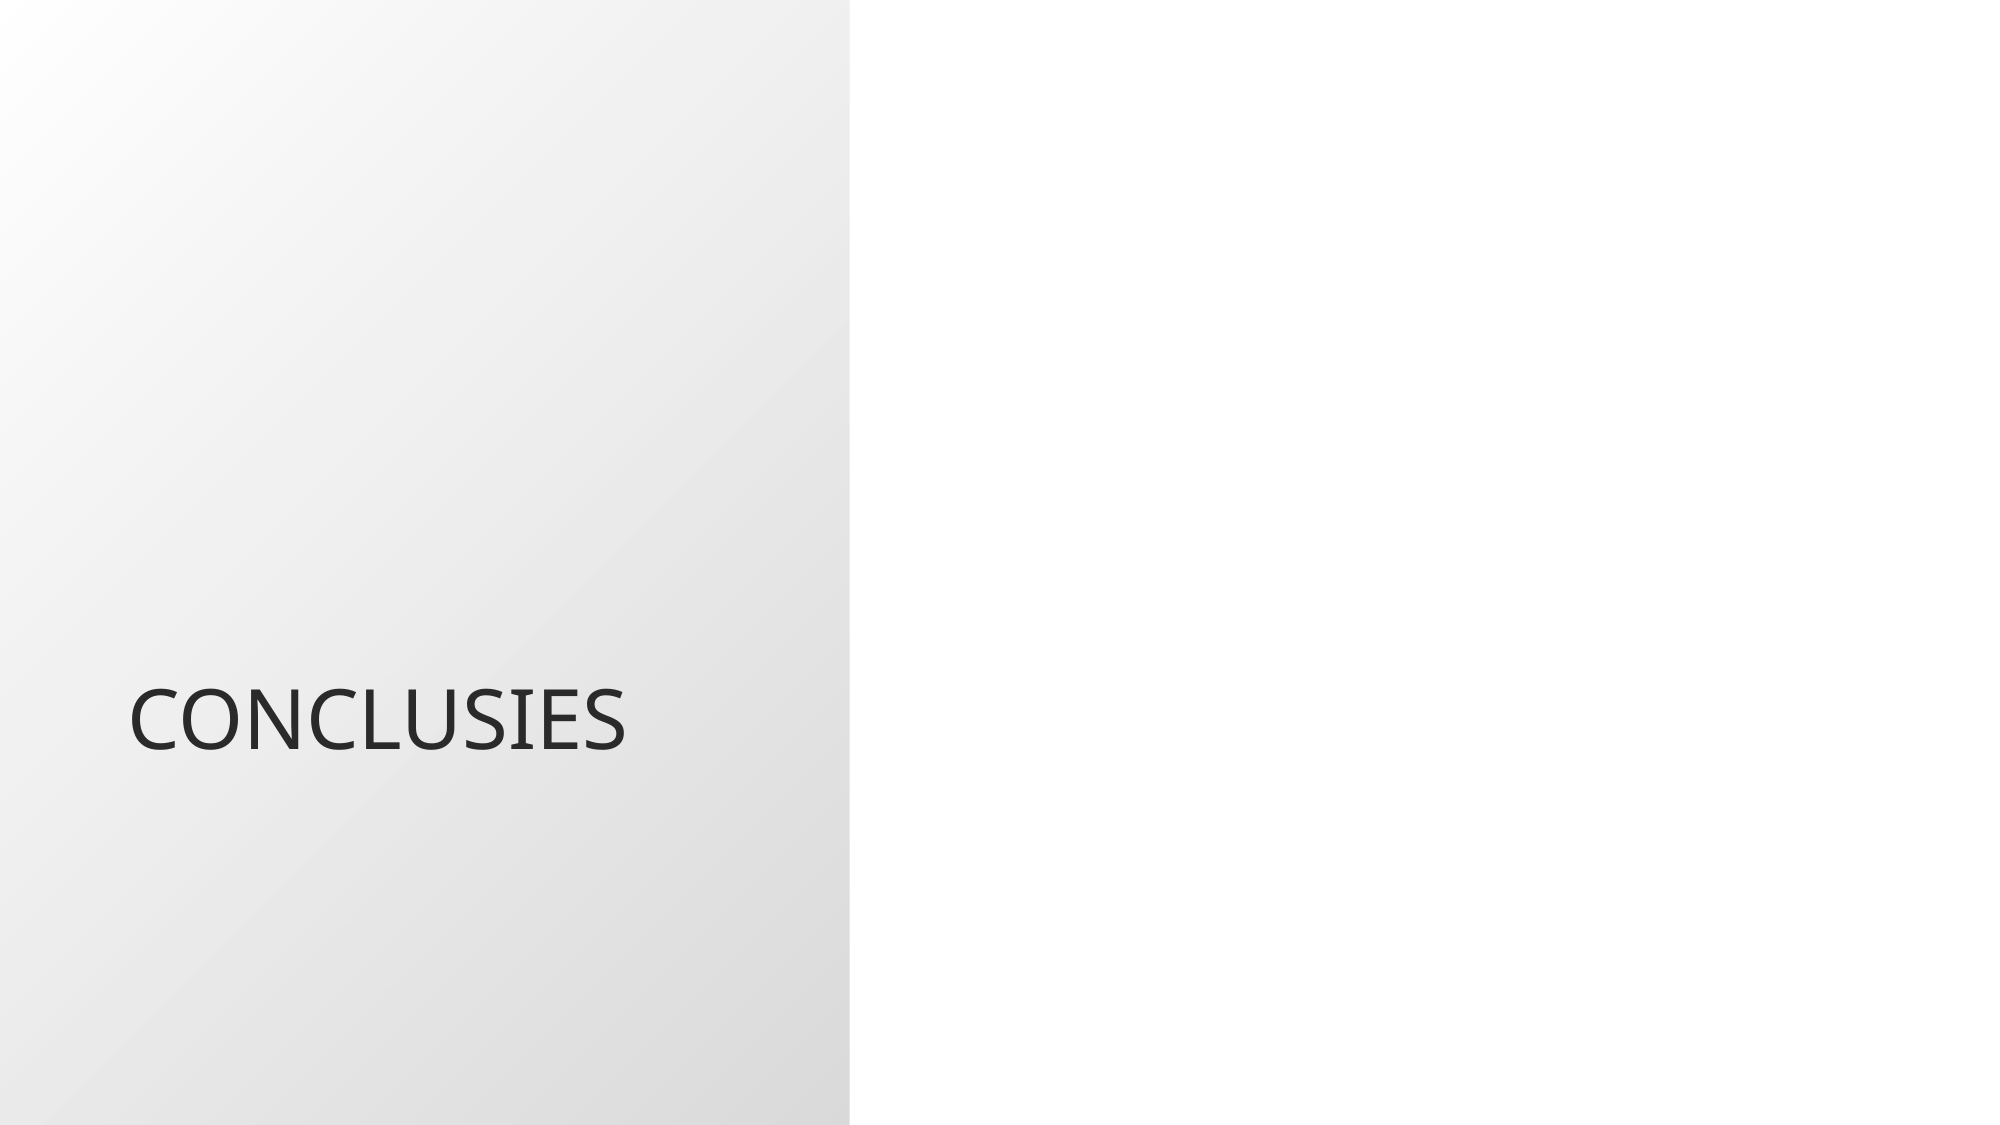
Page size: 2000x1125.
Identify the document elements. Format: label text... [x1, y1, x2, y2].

title conclusies [112, 112, 750, 775]
